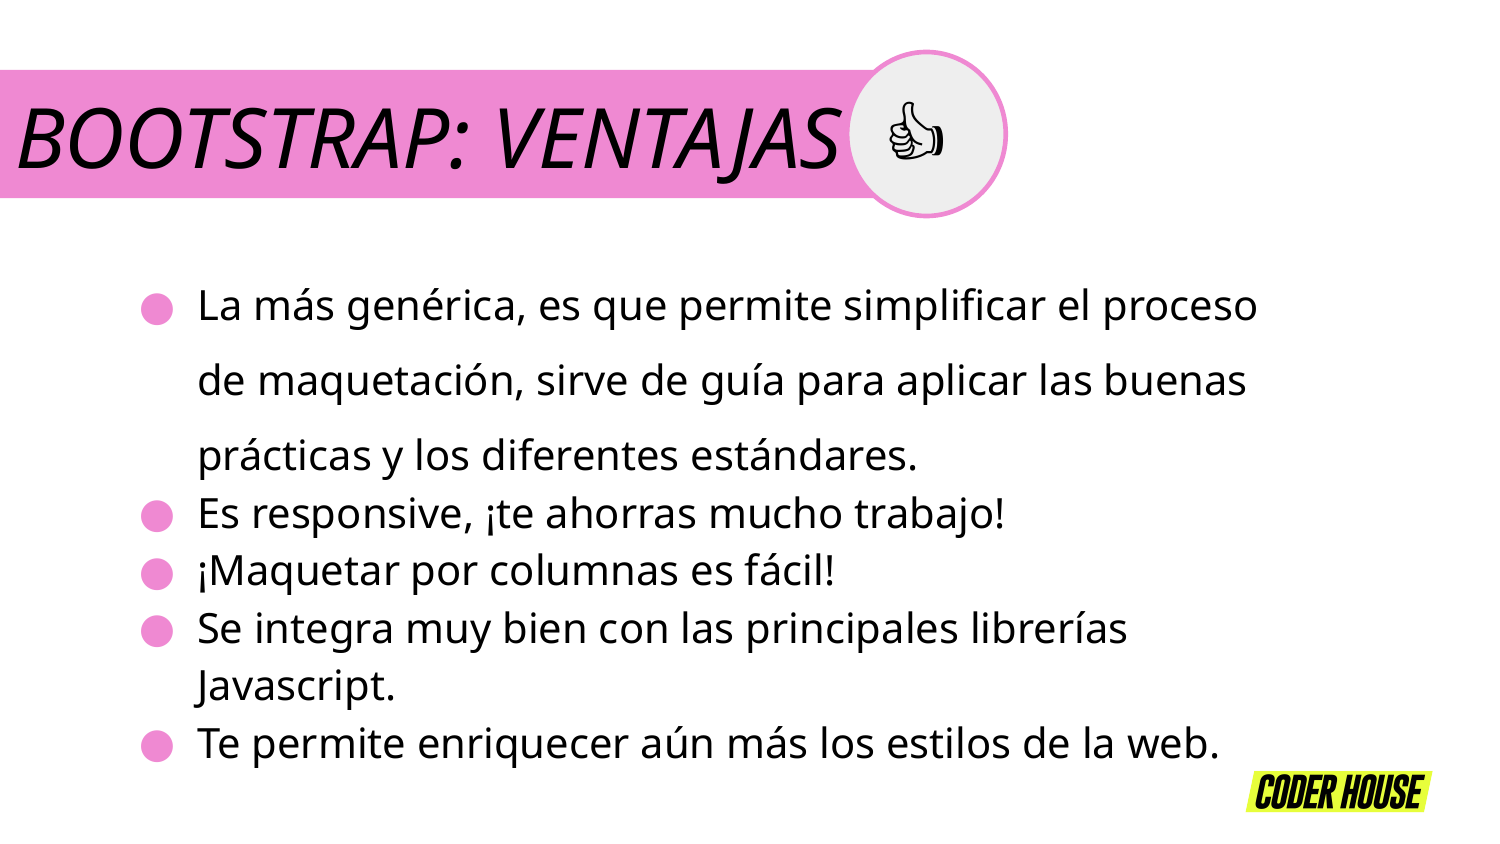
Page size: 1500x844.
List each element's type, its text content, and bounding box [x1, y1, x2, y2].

text_box 👍 [847, 51, 1006, 217]
picture [1241, 764, 1437, 819]
text_box BOOTSTRAP: VENTAJAS [0, 69, 876, 199]
text_box La más genérica, es que permite simplificar el proceso de maquetación, sirve de guía para aplicar las buenas prácticas y los diferentes estándares. Es responsive, ¡te ahorras mucho trabajo! ¡Maquetar por columnas es fácil! Se integra muy bien con las principales librerías Javascript. Te permite enriquecer aún más los estilos de la web. [107, 421, 1321, 697]
